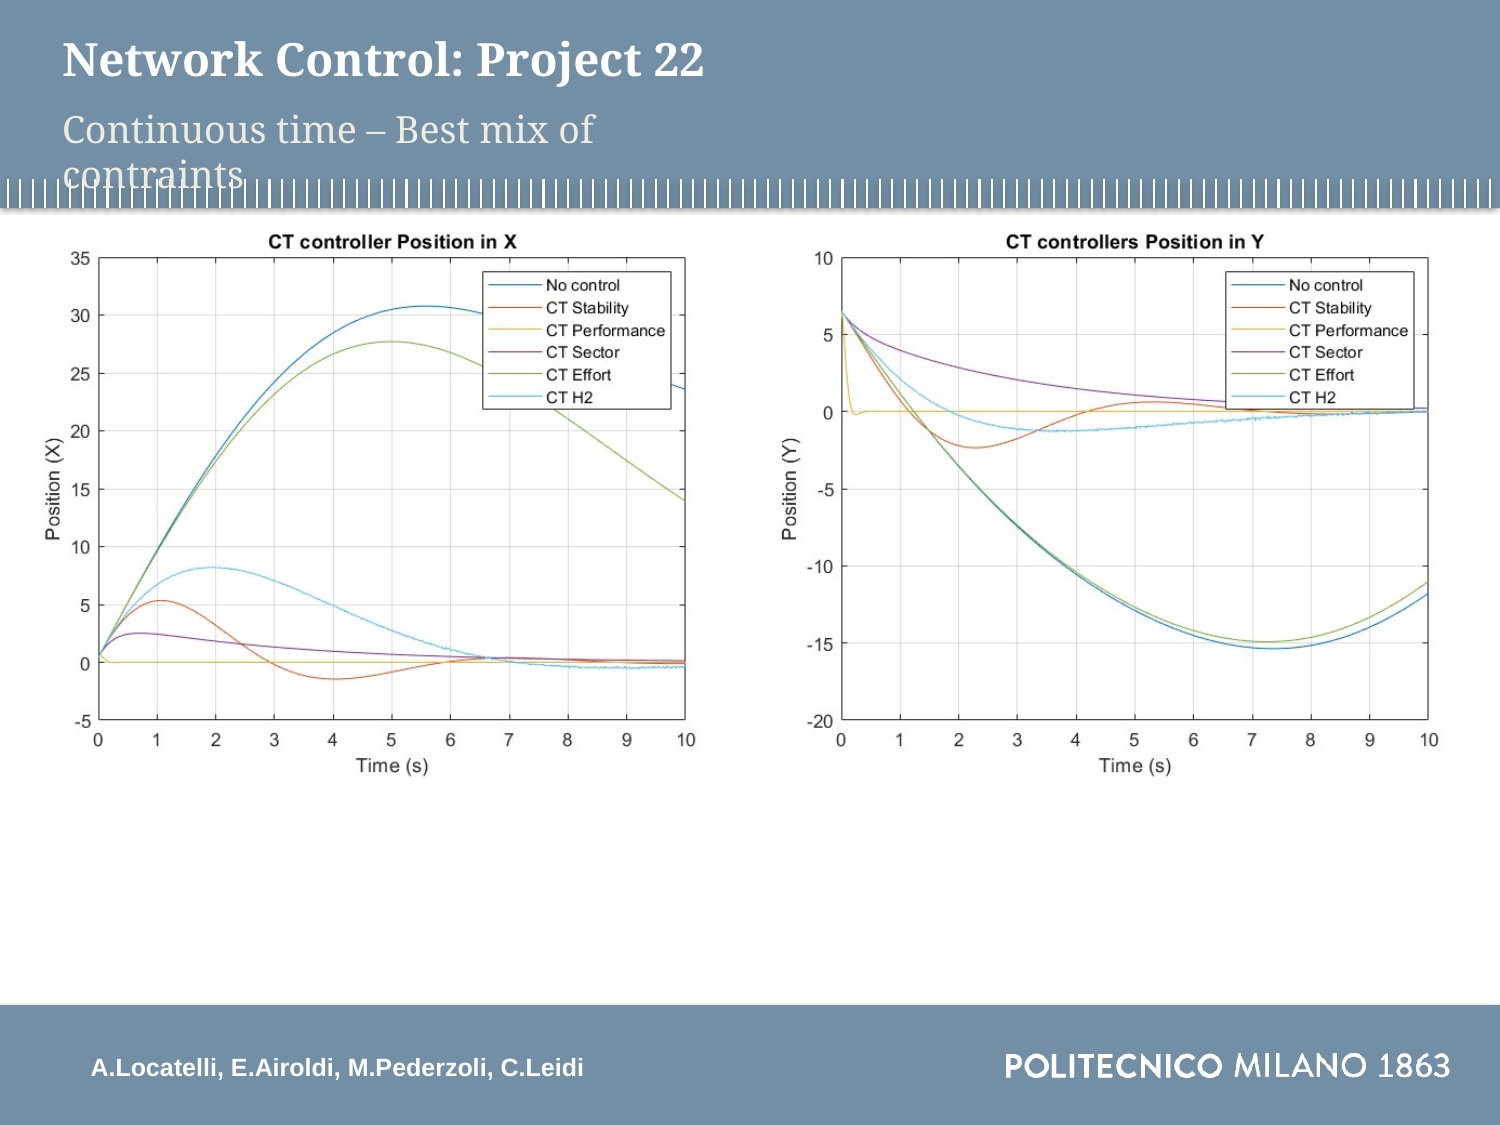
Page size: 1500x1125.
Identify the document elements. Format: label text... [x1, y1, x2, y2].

text_box Continuous time – Best mix of contraints [47, 98, 781, 204]
picture [0, 215, 1500, 783]
picture [999, 1041, 1456, 1089]
title Network Control: Project 22 [47, 22, 1455, 161]
